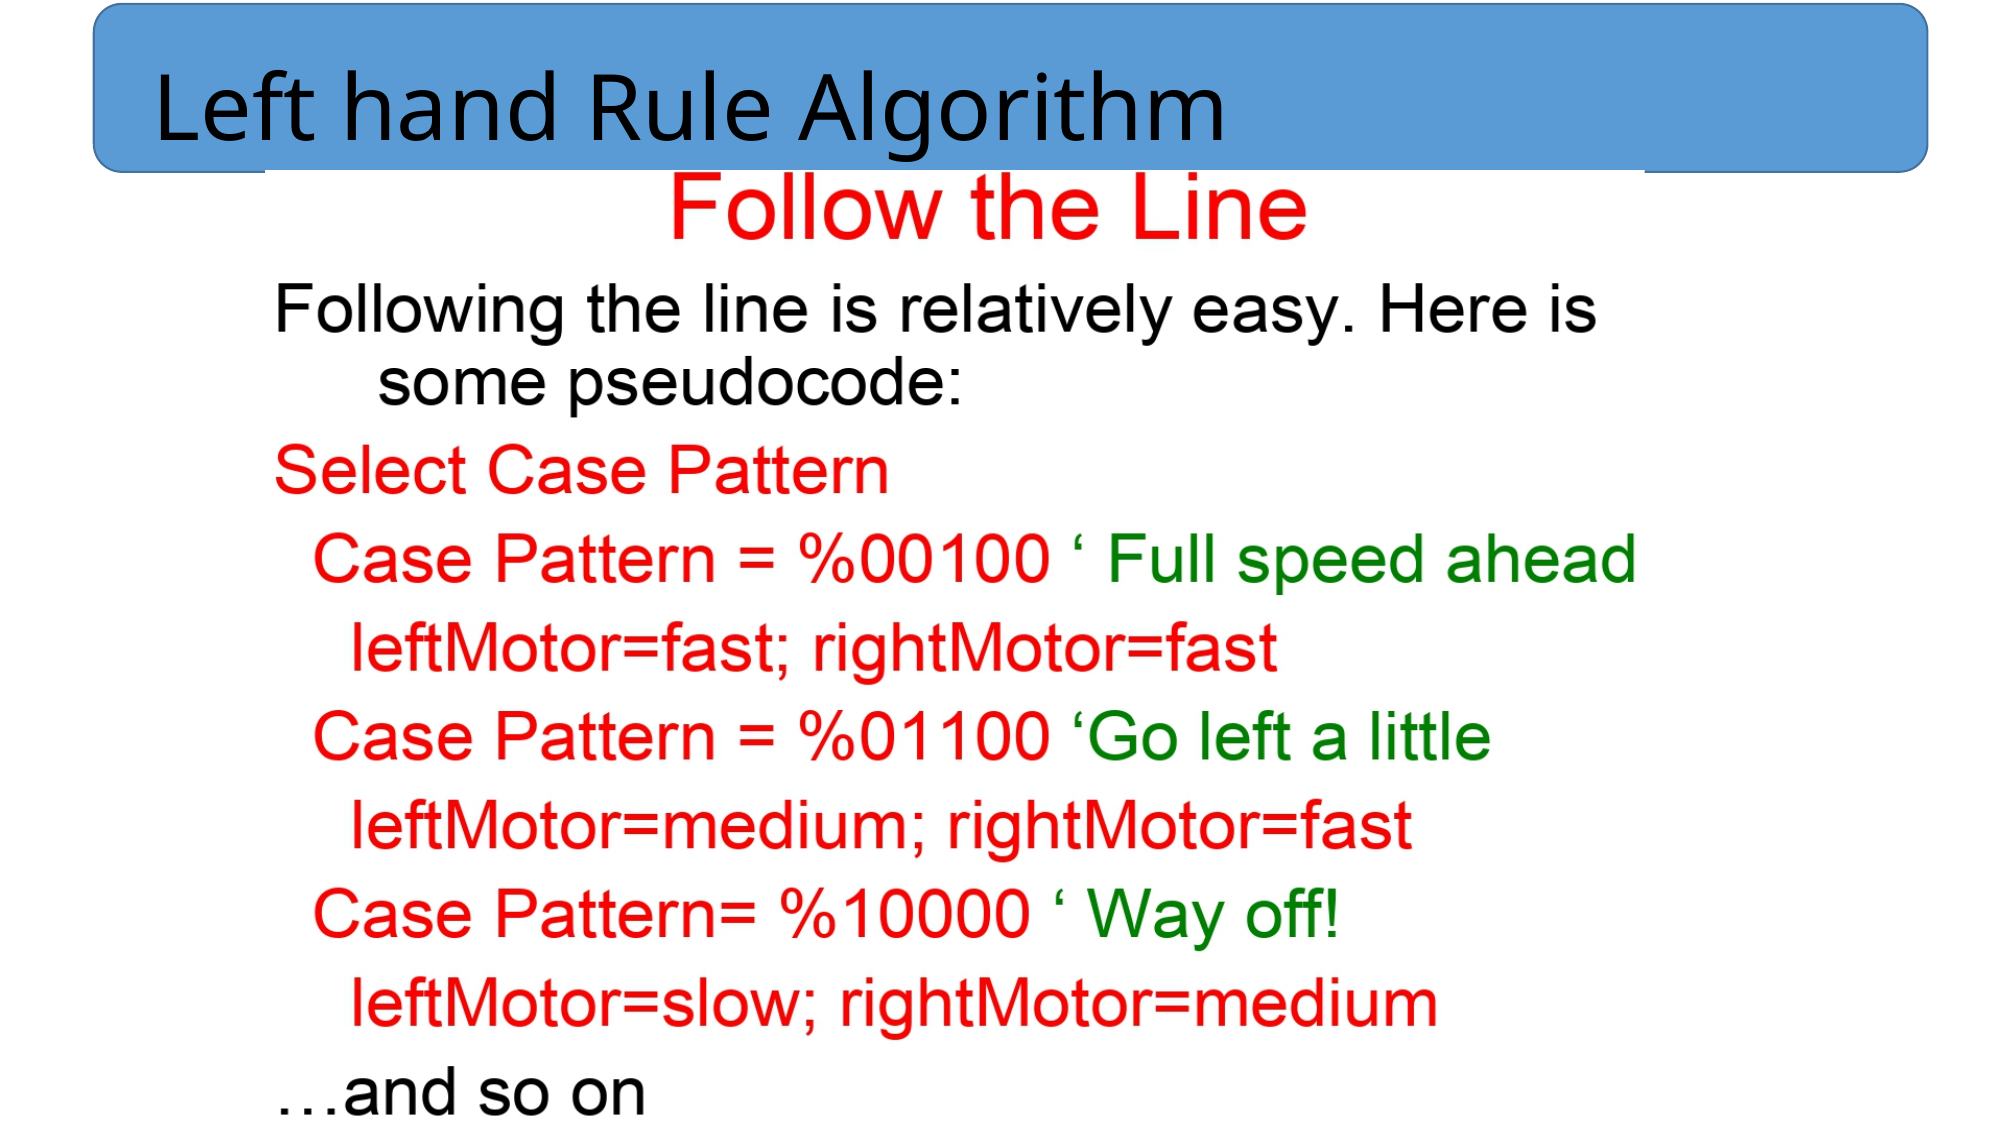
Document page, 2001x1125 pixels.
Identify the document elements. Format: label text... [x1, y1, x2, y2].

text_box [92, 2, 1929, 173]
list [265, 170, 1645, 1125]
title Left hand Rule Algorithm [137, 25, 1863, 197]
